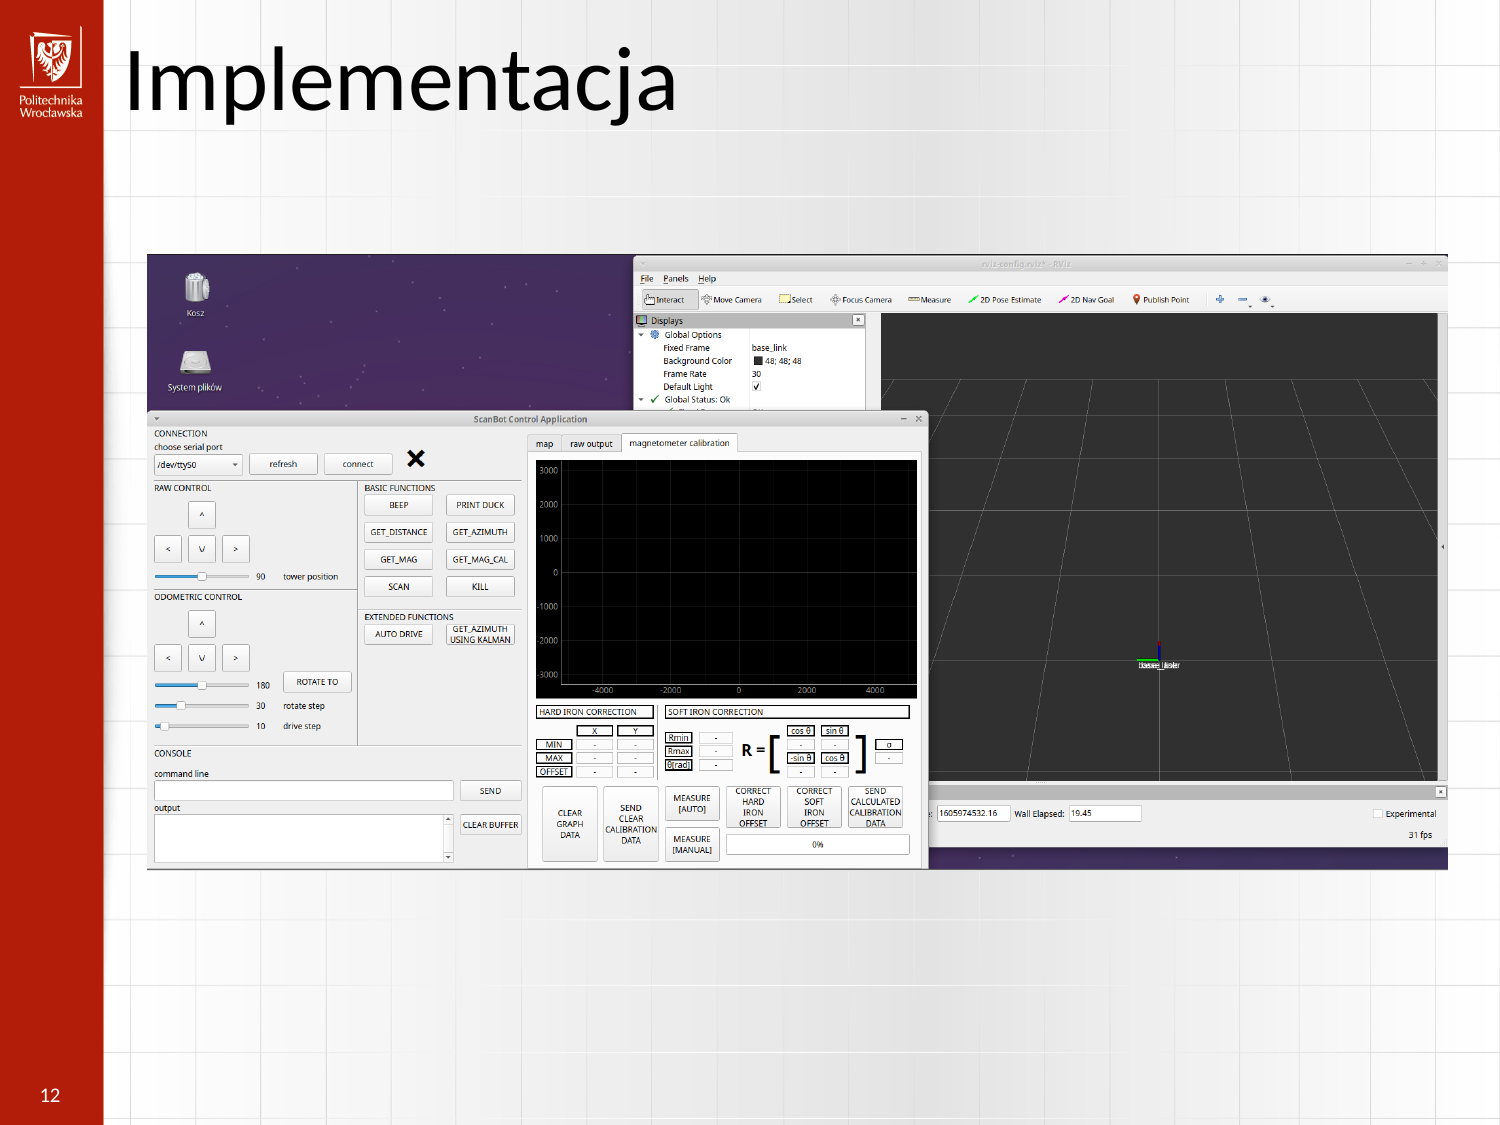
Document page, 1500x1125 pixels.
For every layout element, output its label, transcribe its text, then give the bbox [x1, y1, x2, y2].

list Implementacja [123, 3, 1483, 145]
picture [0, 0, 1500, 1125]
